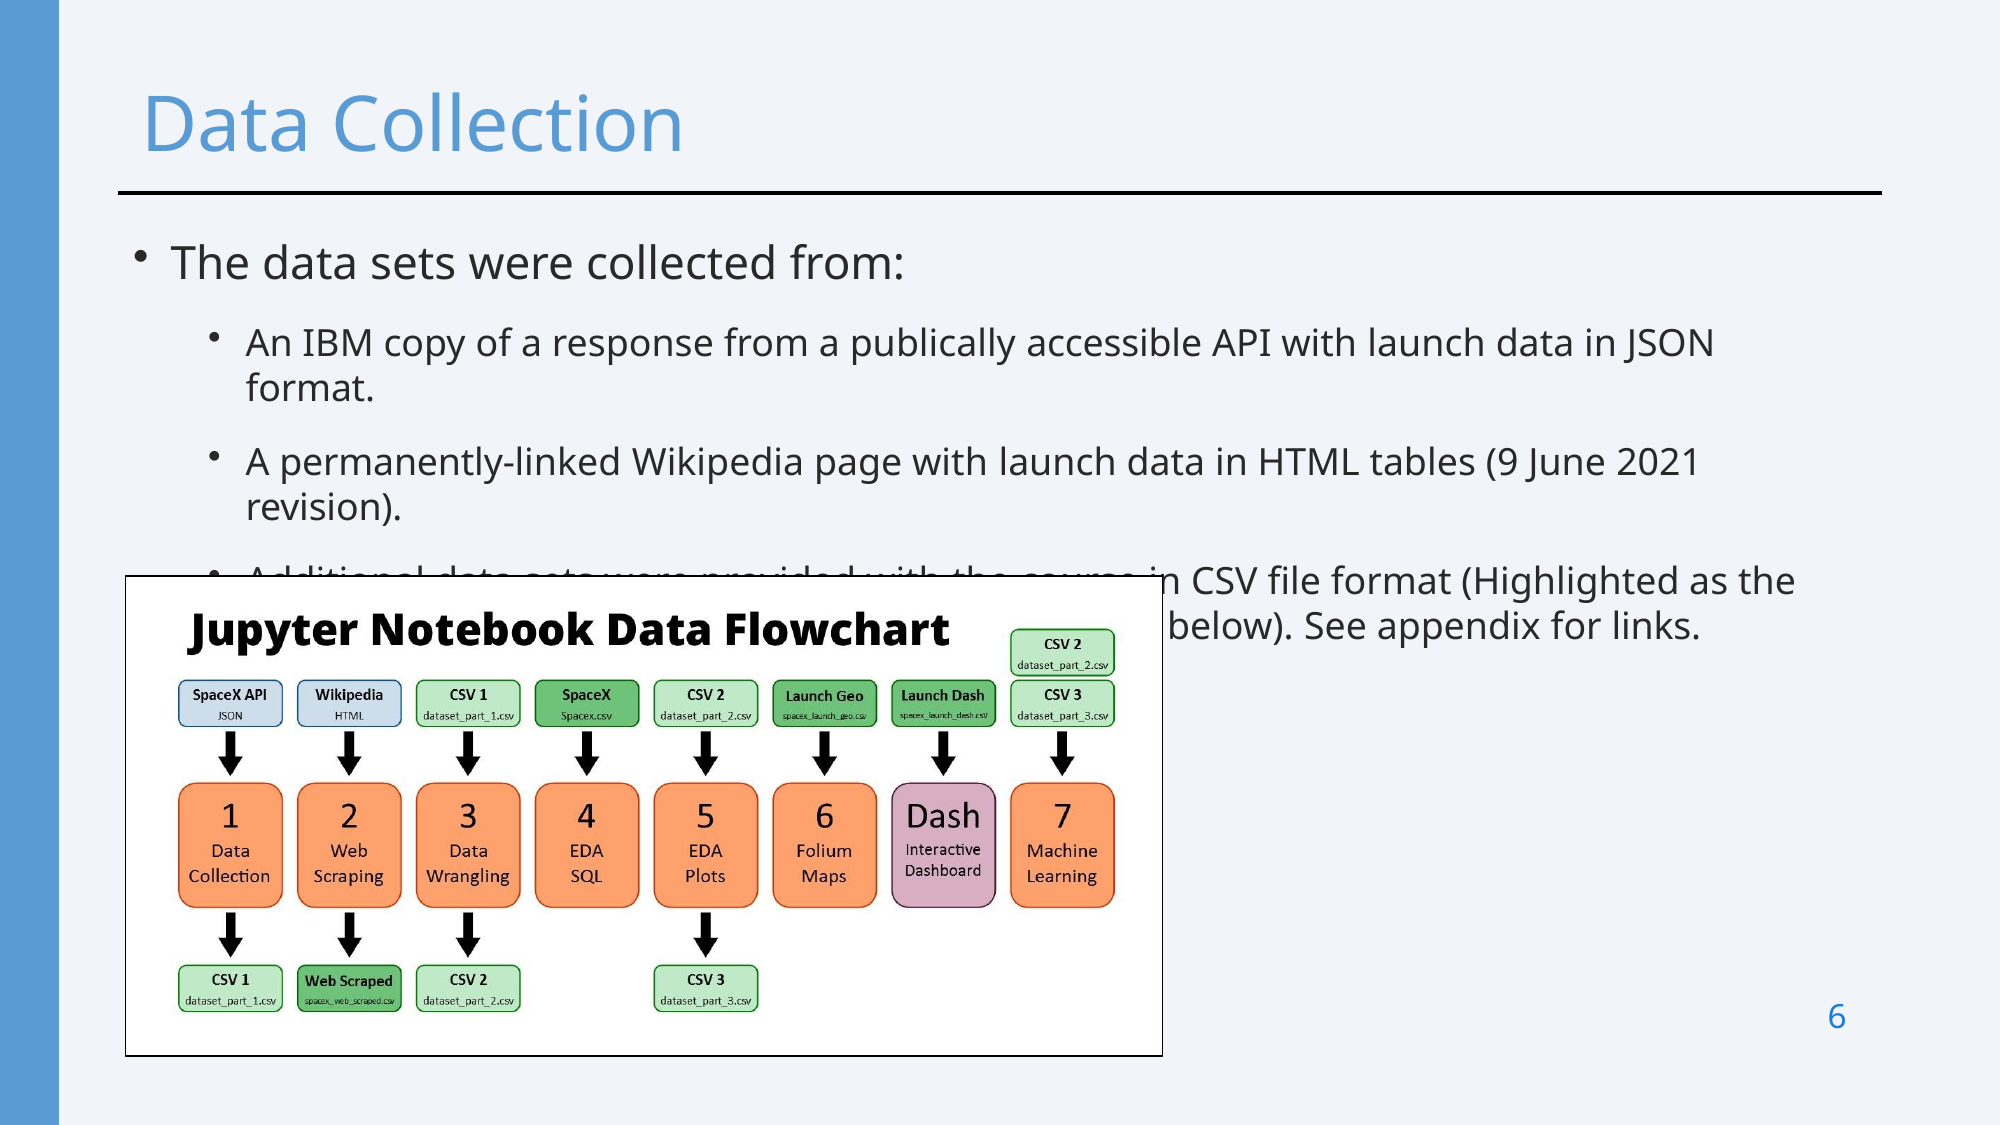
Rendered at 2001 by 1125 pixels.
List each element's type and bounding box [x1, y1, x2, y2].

text_box [0, 0, 1883, 1125]
